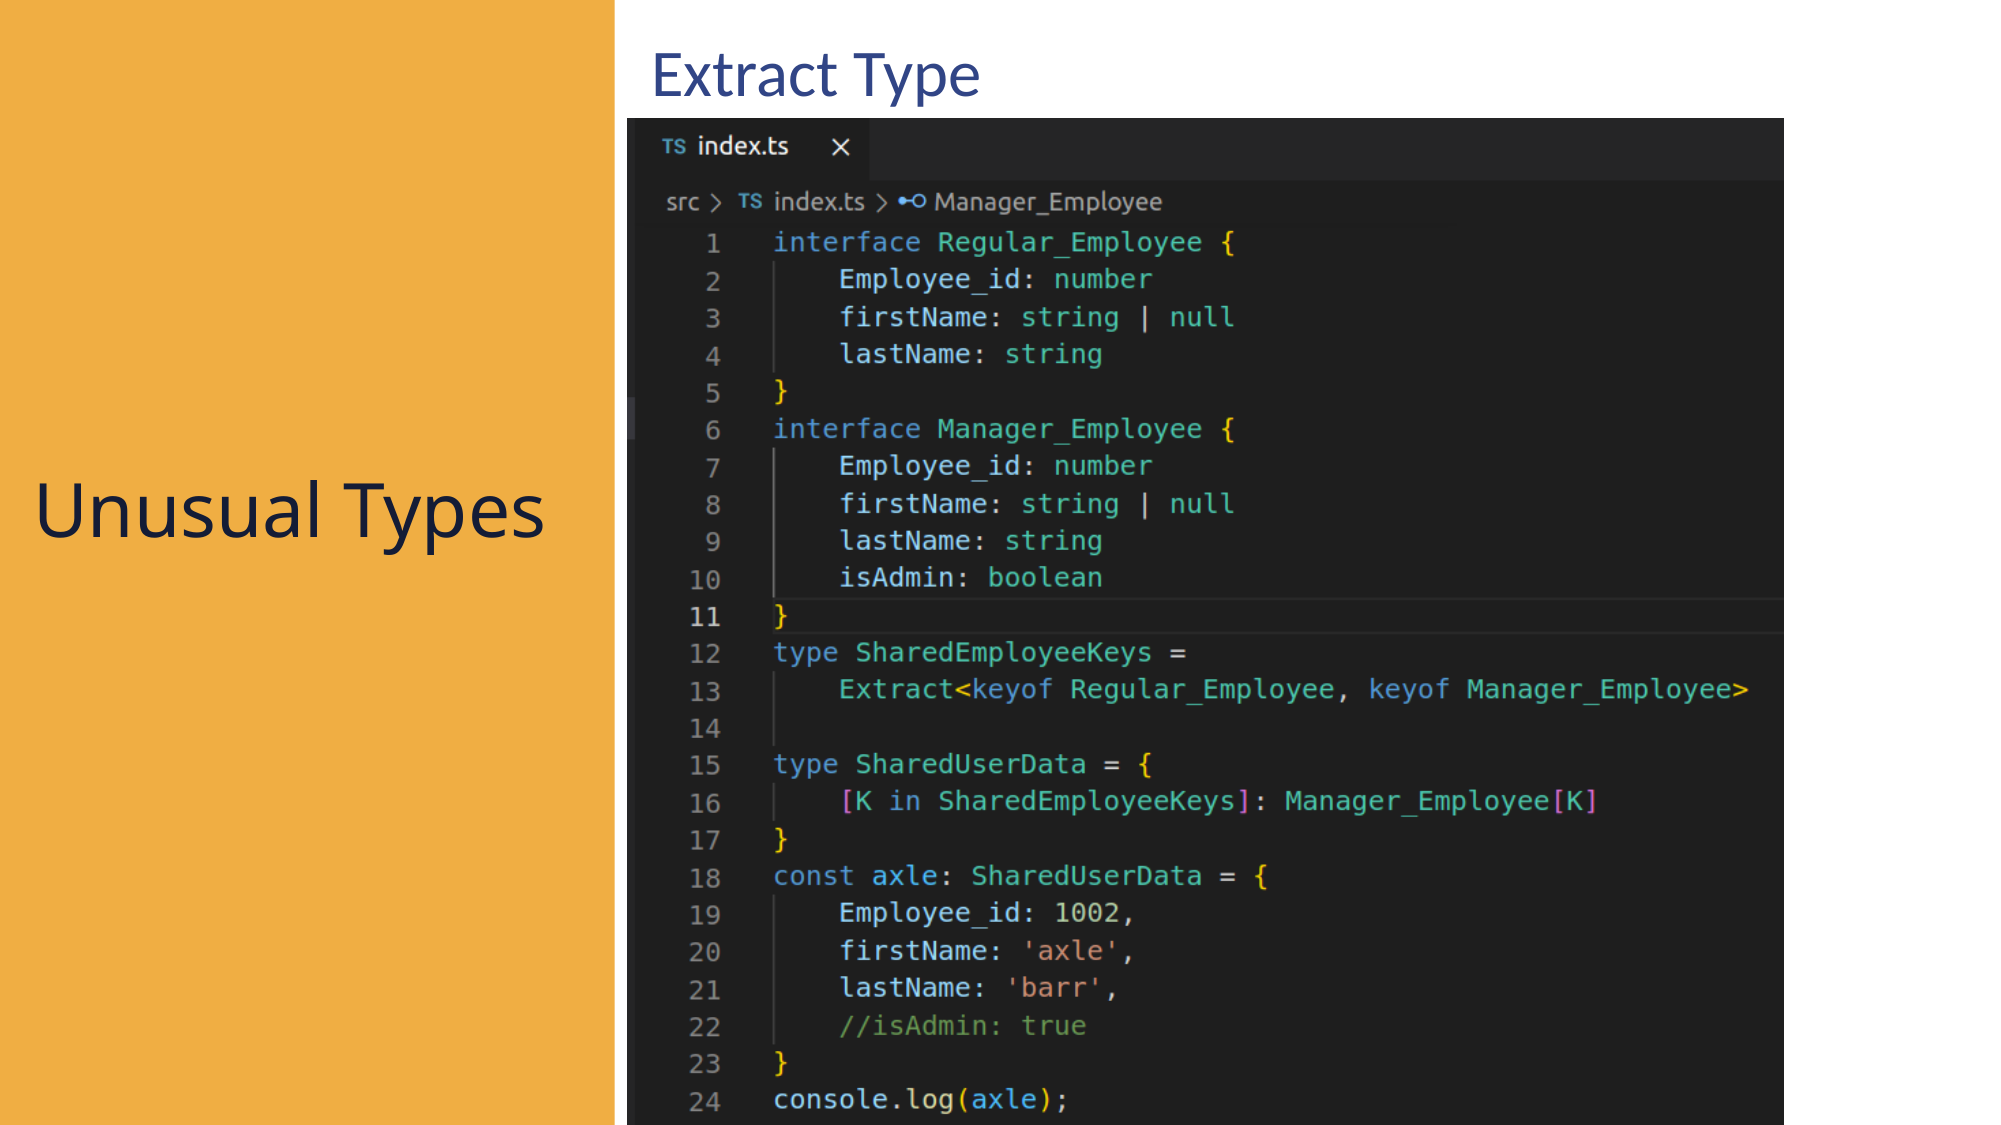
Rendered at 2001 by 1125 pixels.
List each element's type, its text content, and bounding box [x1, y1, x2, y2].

list Unusual Types [33, 282, 596, 724]
list Extract Type [651, 21, 1623, 115]
picture [627, 118, 1784, 1125]
